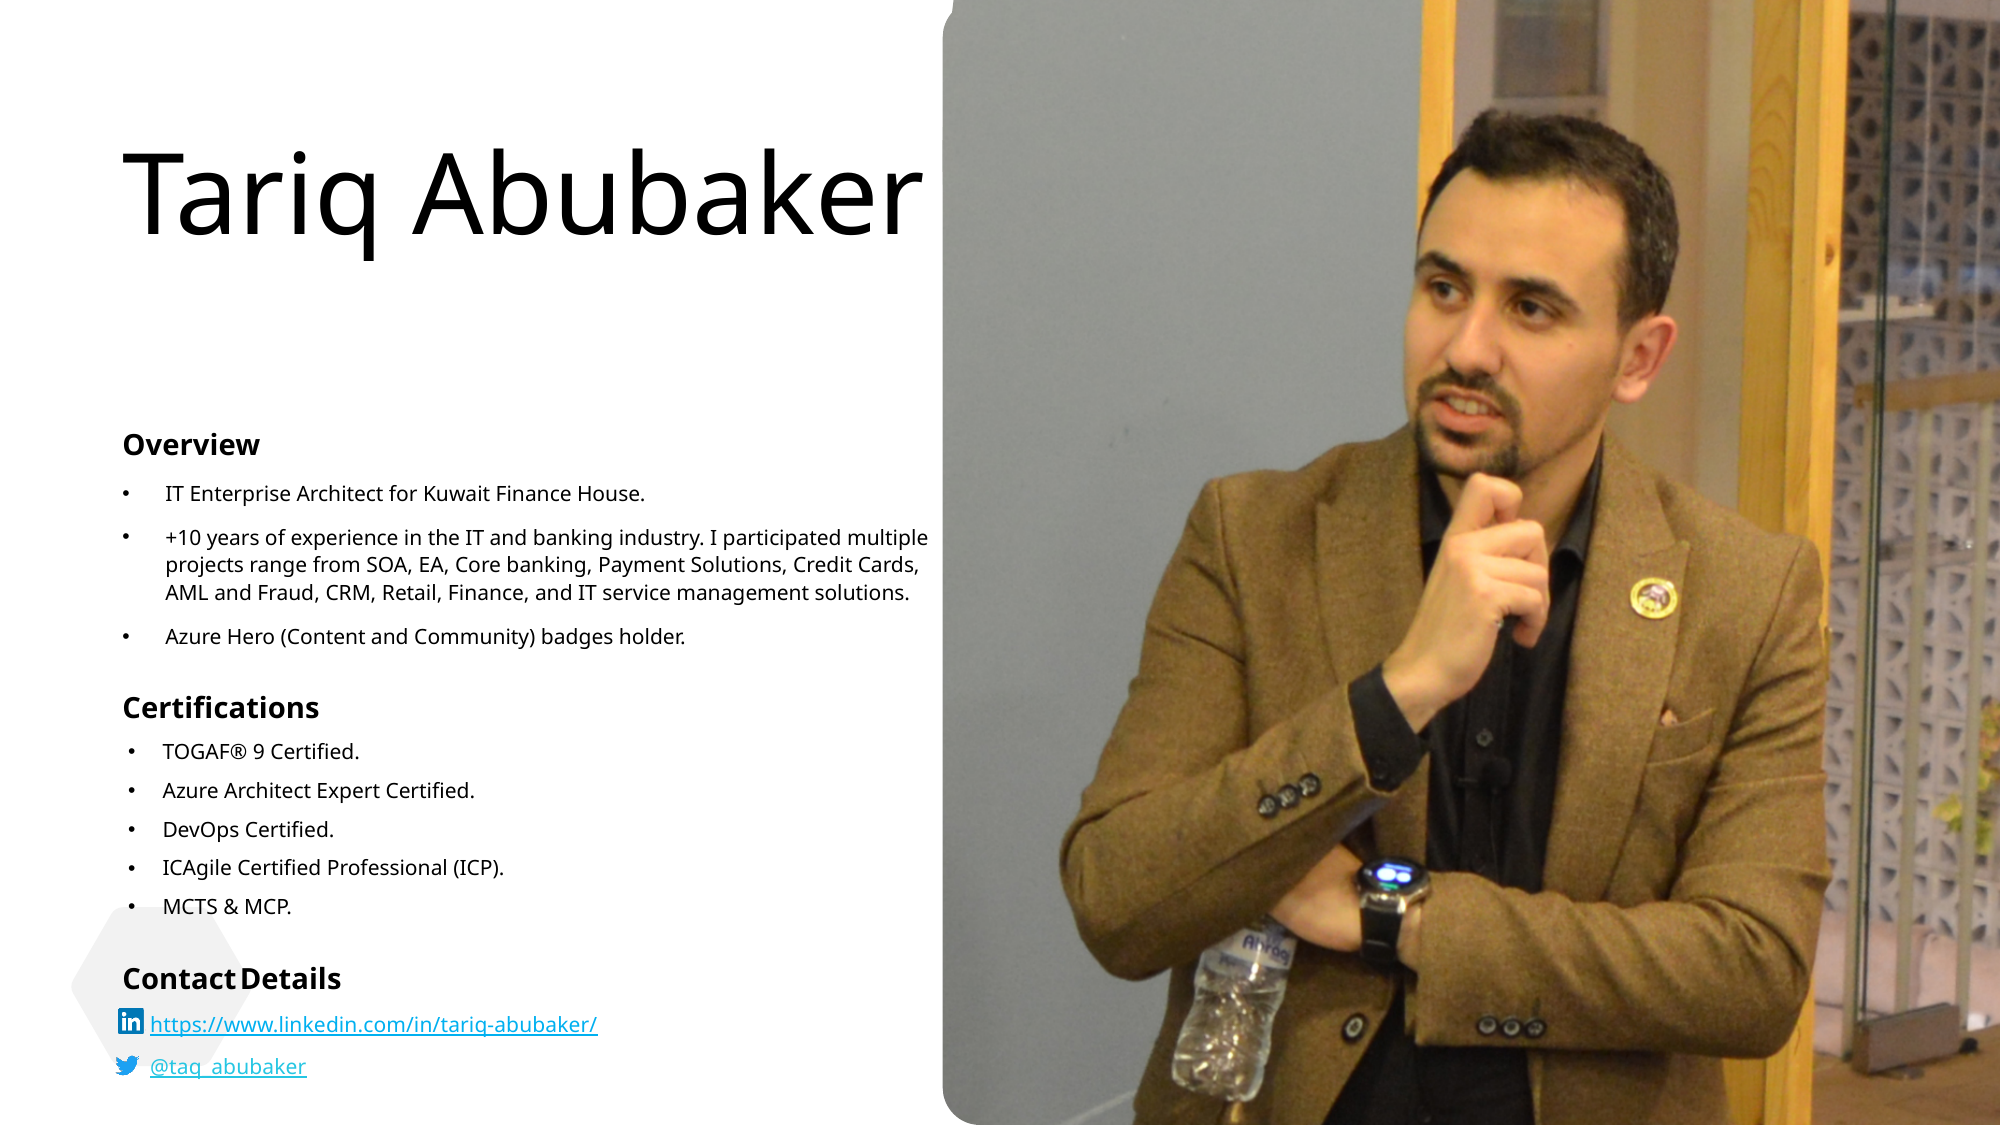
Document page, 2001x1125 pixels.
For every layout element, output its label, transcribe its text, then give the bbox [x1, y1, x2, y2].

text_box Overview IT Enterprise Architect for Kuwait Finance House. +10 years of experience in the IT and banking industry. I participated multiple projects range from SOA, EA, Core banking, Payment Solutions, Credit Cards, AML and Fraud, CRM, Retail, Finance, and IT service management solutions. Azure Hero (Content and Community) badges holder. Certifications TOGAF® 9 Certified. Azure Architect Expert Certified. DevOps Certified. ICAgile Certified Professional (ICP). MCTS & MCP. Contact Details https://www.linkedin.com/in/tariq-abubaker/ @taq_abubaker [107, 422, 942, 1096]
title Tariq Abubaker [107, 59, 942, 338]
picture [942, 0, 2000, 1125]
picture [108, 1046, 146, 1084]
picture [134, 1018, 139, 1030]
picture [129, 1019, 133, 1030]
